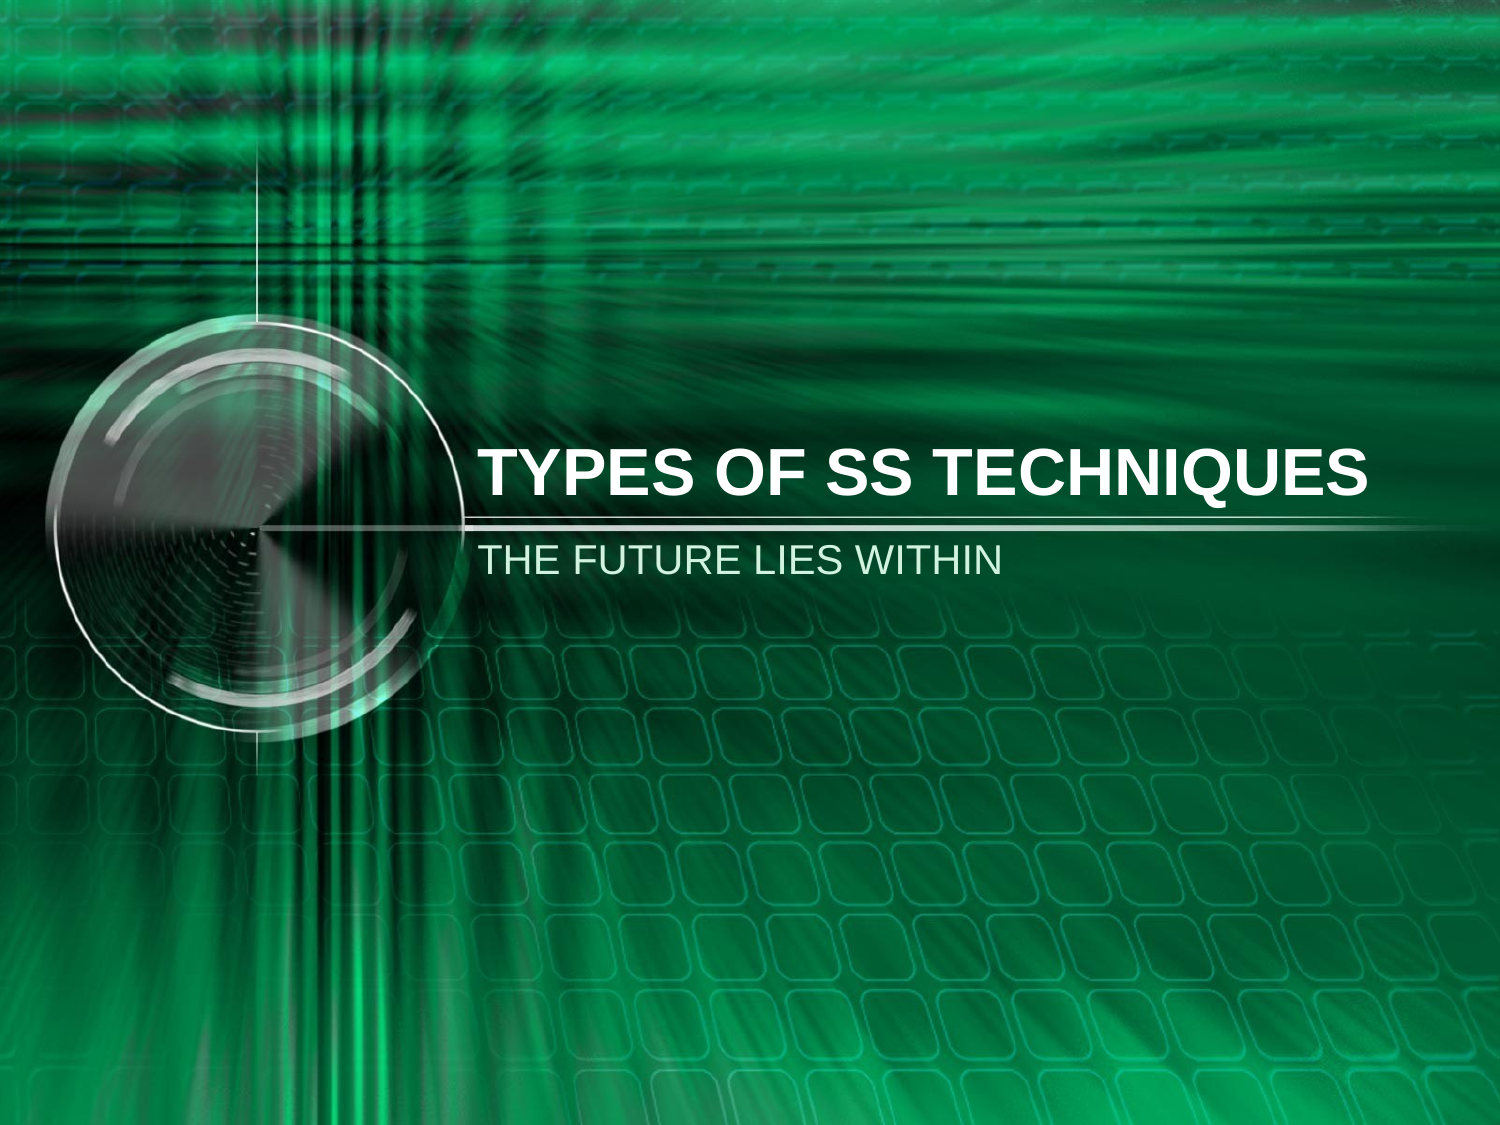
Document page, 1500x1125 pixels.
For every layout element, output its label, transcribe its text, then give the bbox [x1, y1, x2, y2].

text_box [0, 0, 1500, 1125]
text_box THE FUTURE LIES WITHIN [475, 530, 1005, 583]
text_box TYPES OF SS TECHNIQUES [475, 426, 1372, 509]
